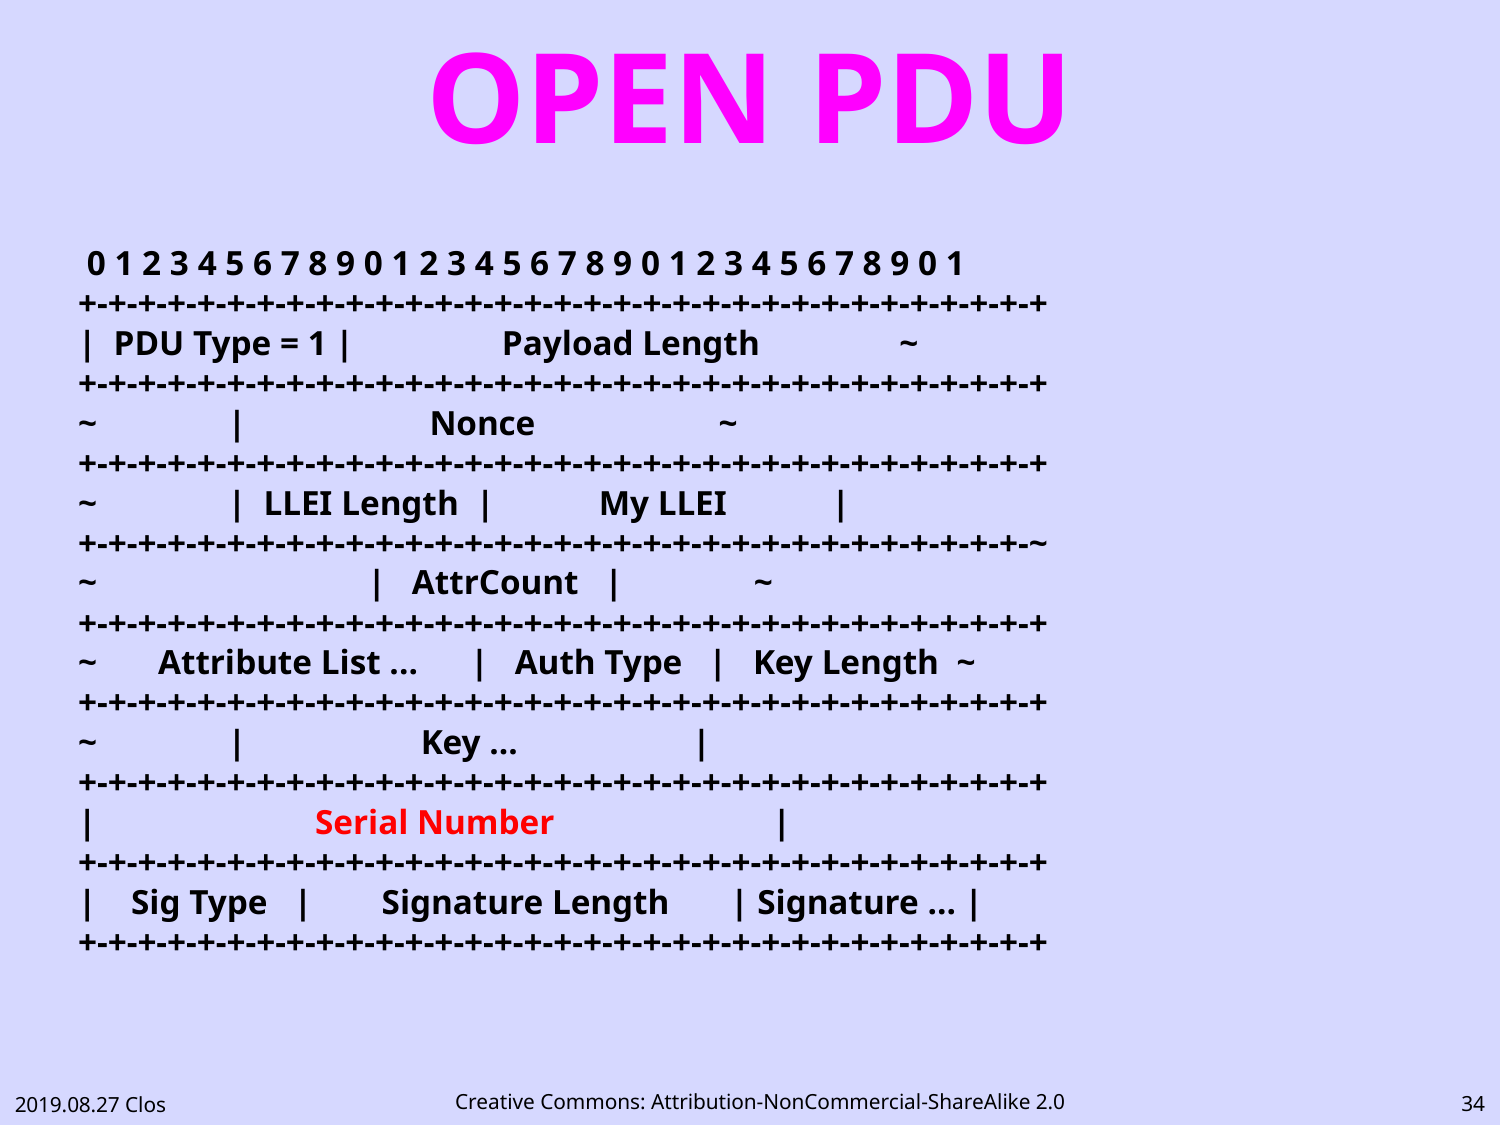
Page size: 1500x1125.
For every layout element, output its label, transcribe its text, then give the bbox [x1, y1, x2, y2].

text_box 0 1 2 3 4 5 6 7 8 9 0 1 2 3 4 5 6 7 8 9 0 1 2 3 4 5 6 7 8 9 0 1 +-+-+-+-+-+-+-+-+-+-+-+-+-+-+-+-+-+-+-+-+-+-+-+-+-+-+-+-+-+-+-+-+ | PDU Type = 1 | Payload Length ~ +-+-+-+-+-+-+-+-+-+-+-+-+-+-+-+-+-+-+-+-+-+-+-+-+-+-+-+-+-+-+-+-+ ~ | Nonce ~ +-+-+-+-+-+-+-+-+-+-+-+-+-+-+-+-+-+-+-+-+-+-+-+-+-+-+-+-+-+-+-+-+ ~ | LLEI Length | My LLEI | +-+-+-+-+-+-+-+-+-+-+-+-+-+-+-+-+-+-+-+-+-+-+-+-+-+-+-+-+-+-+-+-~ ~ | AttrCount | ~ +-+-+-+-+-+-+-+-+-+-+-+-+-+-+-+-+-+-+-+-+-+-+-+-+-+-+-+-+-+-+-+-+ ~ Attribute List ... | Auth Type | Key Length ~ +-+-+-+-+-+-+-+-+-+-+-+-+-+-+-+-+-+-+-+-+-+-+-+-+-+-+-+-+-+-+-+-+ ~ | Key ... | +-+-+-+-+-+-+-+-+-+-+-+-+-+-+-+-+-+-+-+-+-+-+-+-+-+-+-+-+-+-+-+-+ | Serial Number | +-+-+-+-+-+-+-+-+-+-+-+-+-+-+-+-+-+-+-+-+-+-+-+-+-+-+-+-+-+-+-+-+ | Sig Type | Signature Length | Signature ... | +-+-+-+-+-+-+-+-+-+-+-+-+-+-+-+-+-+-+-+-+-+-+-+-+-+-+-+-+-+-+-+-+ [63, 234, 1500, 1009]
slide_number 33 [1361, 1085, 1500, 1125]
footer Creative Commons: Attribution-NonCommercial-ShareAlike 2.0 [409, 1085, 1111, 1125]
title OPEN PDU [0, 0, 1500, 164]
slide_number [0, 1085, 355, 1125]
